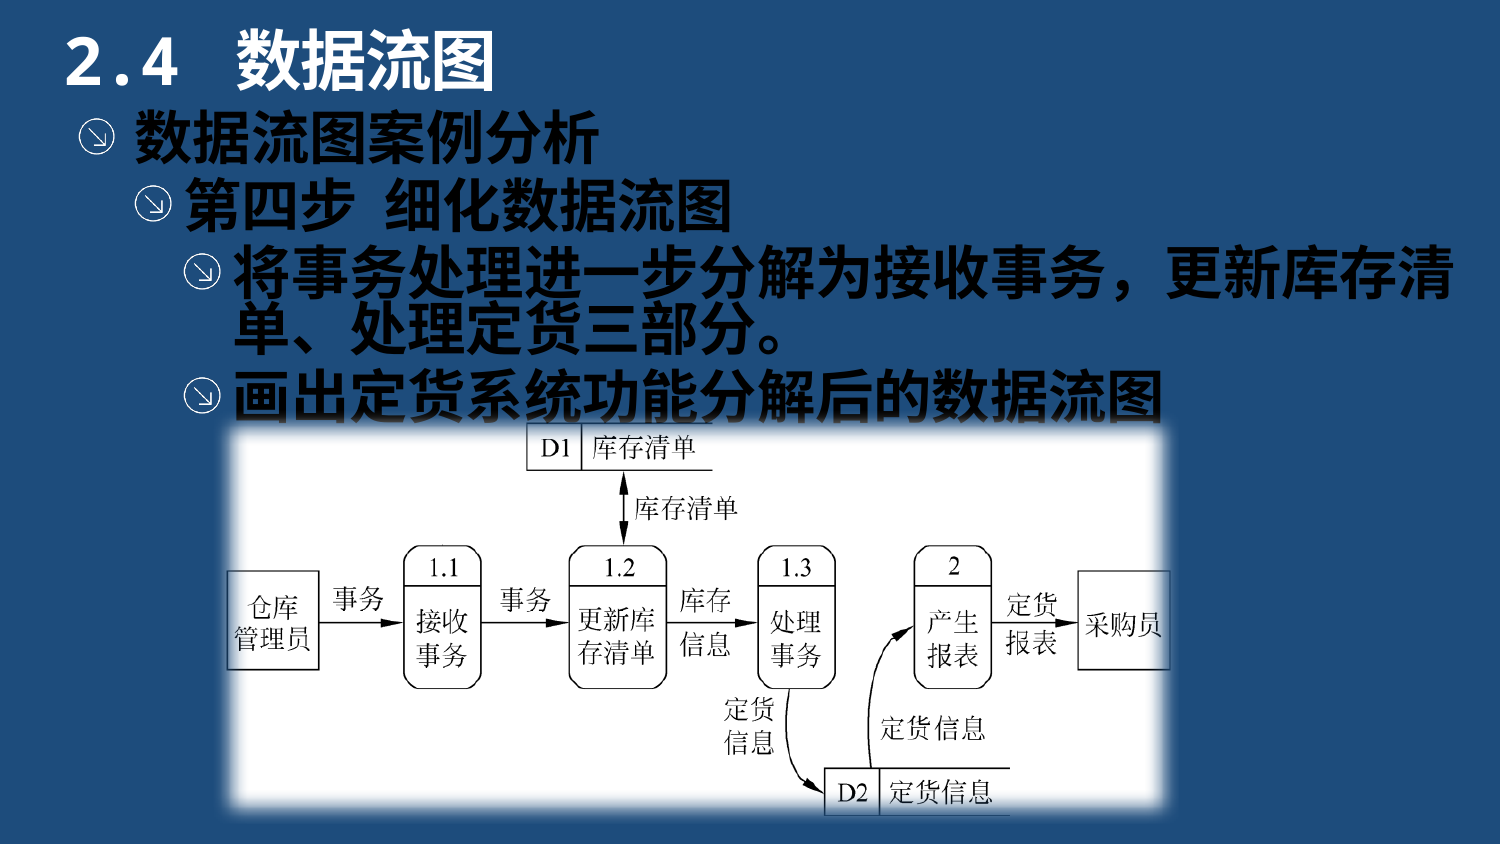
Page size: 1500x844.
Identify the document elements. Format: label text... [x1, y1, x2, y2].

picture [134, 184, 172, 222]
list 数据流图案例分析 第四步 细化数据流图 将事务处理进一步分解为接收事务，更新库存清单、处理定货三部分。 画出定货系统功能分解后的数据流图 [78, 114, 1500, 440]
picture [183, 252, 221, 290]
title 2.4 数据流图 [63, 28, 1436, 101]
picture [78, 117, 115, 155]
picture [183, 376, 1179, 824]
